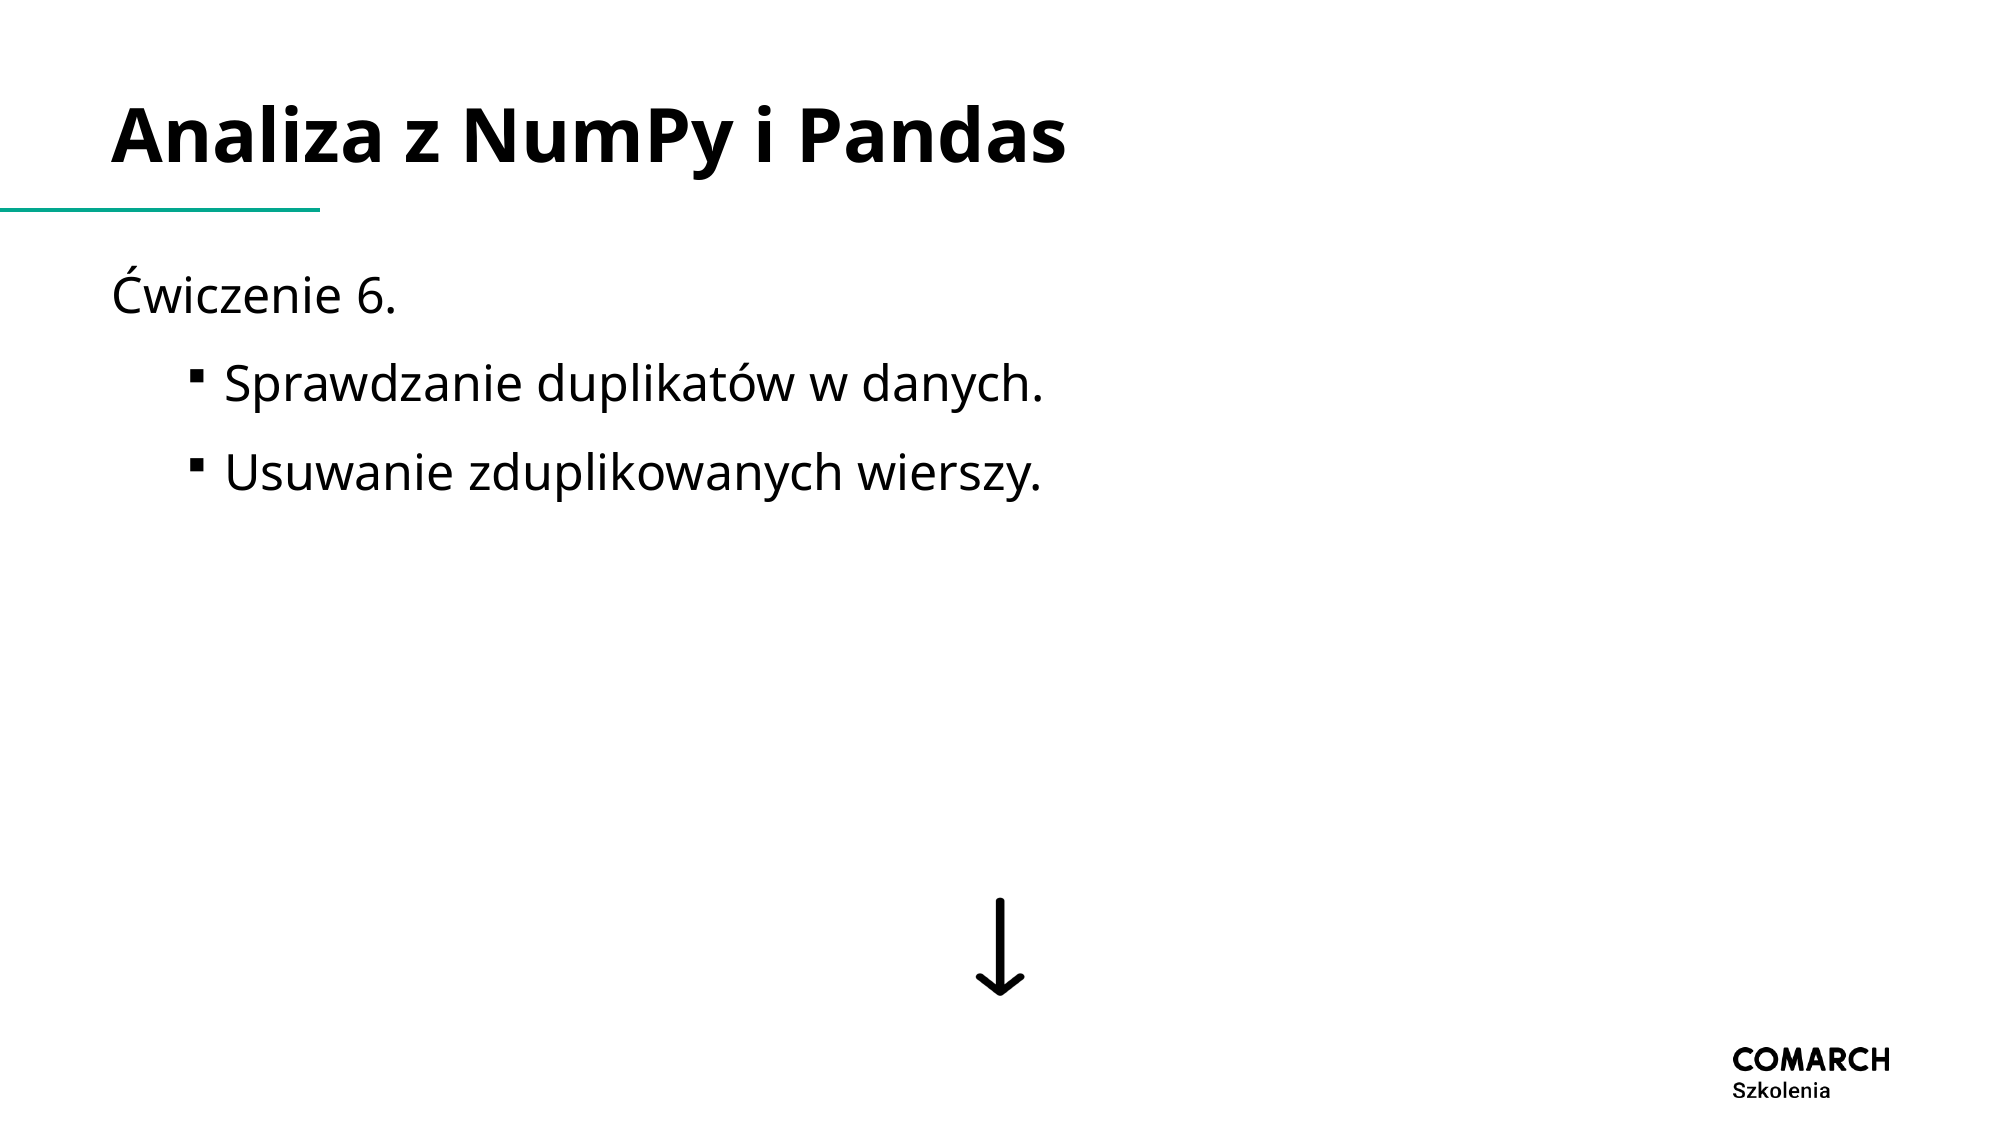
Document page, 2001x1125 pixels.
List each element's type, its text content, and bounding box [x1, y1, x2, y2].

picture [1733, 1047, 1889, 1098]
list Ćwiczenie 6. Sprawdzanie duplikatów w danych. Usuwanie zduplikowanych wierszy. [111, 243, 1889, 1000]
picture [932, 878, 1069, 1015]
title Analiza z NumPy i Pandas [111, 0, 1889, 185]
